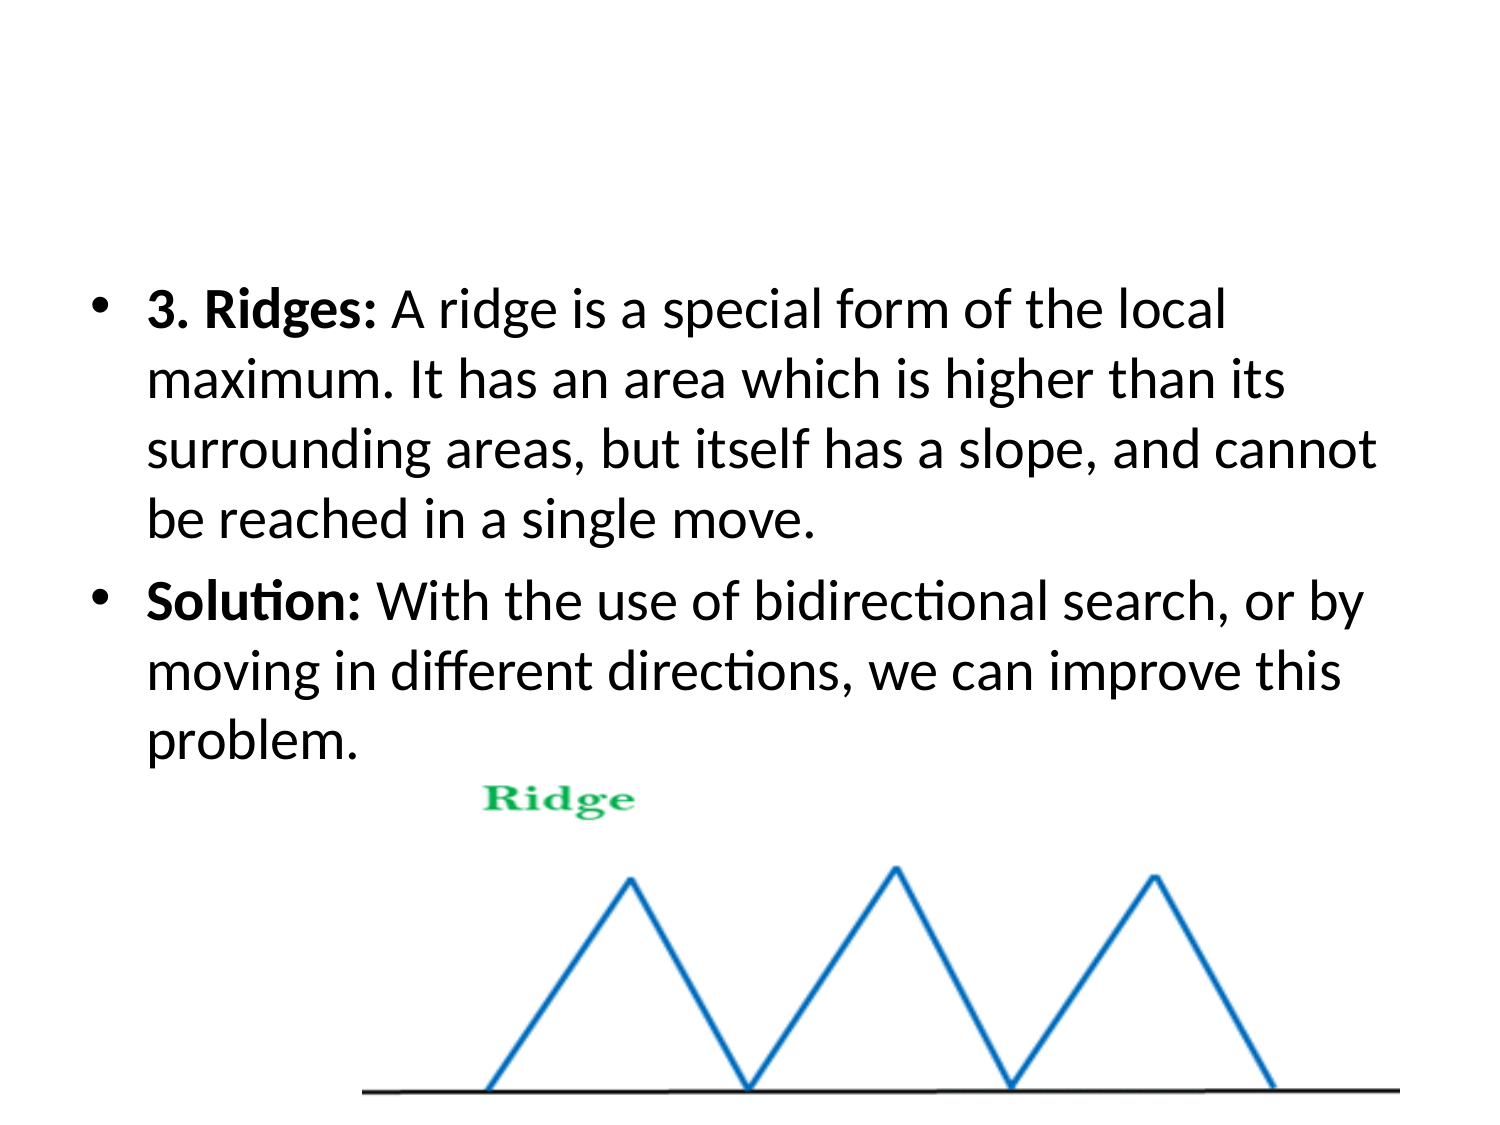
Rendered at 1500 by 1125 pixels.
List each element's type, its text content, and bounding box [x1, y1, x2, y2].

picture [362, 745, 1401, 1120]
list 3. Ridges: A ridge is a special form of the local maximum. It has an area which is higher than its surrounding areas, but itself has a slope, and cannot be reached in a single move. Solution: With the use of bidirectional search, or by moving in different directions, we can improve this problem. [75, 262, 1425, 1005]
